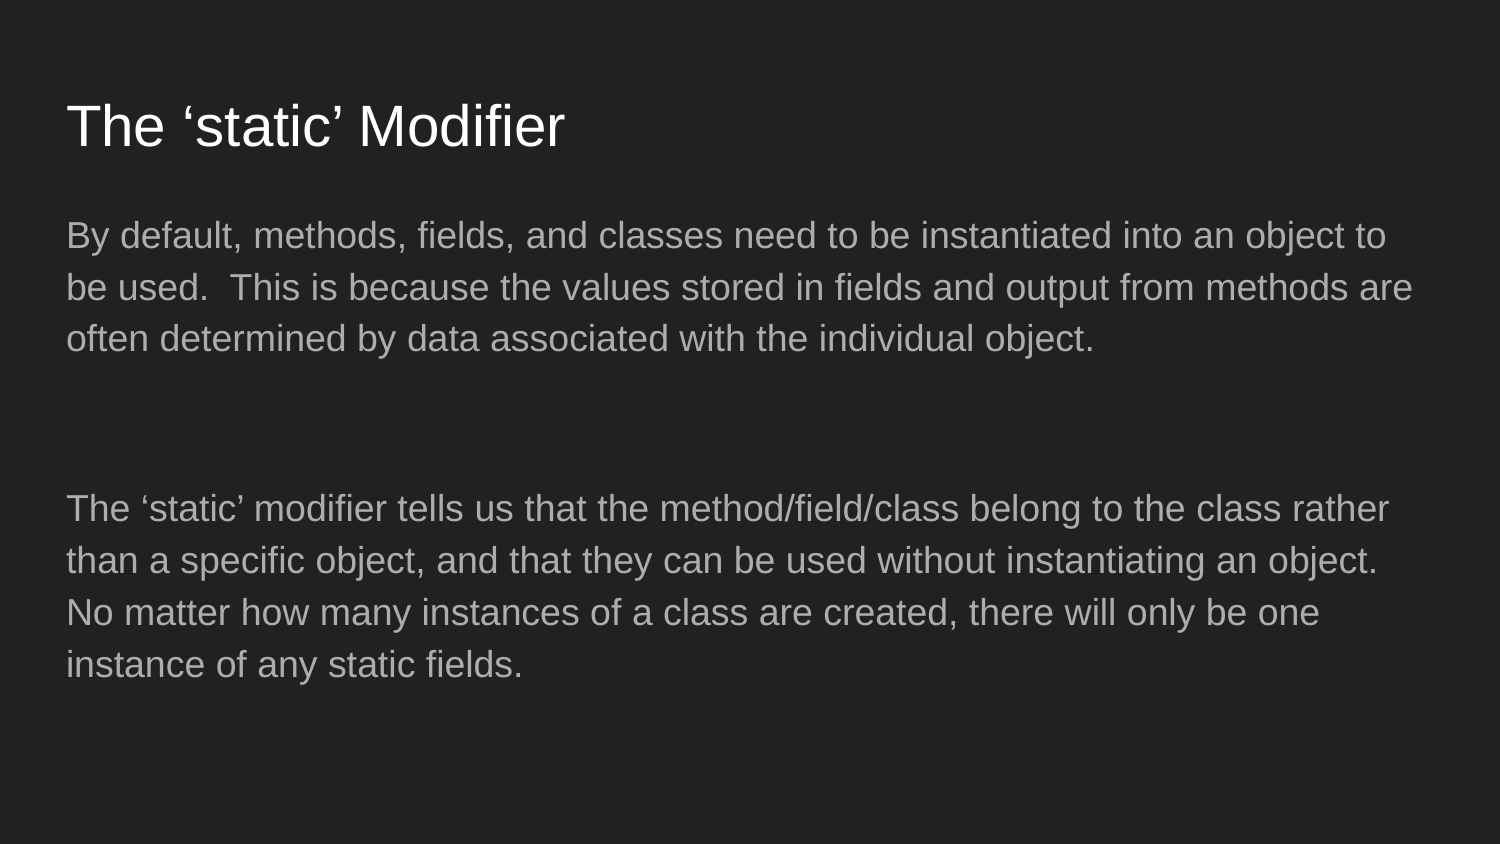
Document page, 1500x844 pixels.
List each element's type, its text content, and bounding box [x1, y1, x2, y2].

title The ‘static’ Modifier [51, 72, 1449, 167]
list By default, methods, fields, and classes need to be instantiated into an object to be used. This is because the values stored in fields and output from methods are often determined by data associated with the individual object. The ‘static’ modifier tells us that the method/field/class belong to the class rather than a specific object, and that they can be used without instantiating an object. No matter how many instances of a class are created, there will only be one instance of any static fields. [51, 189, 1449, 750]
